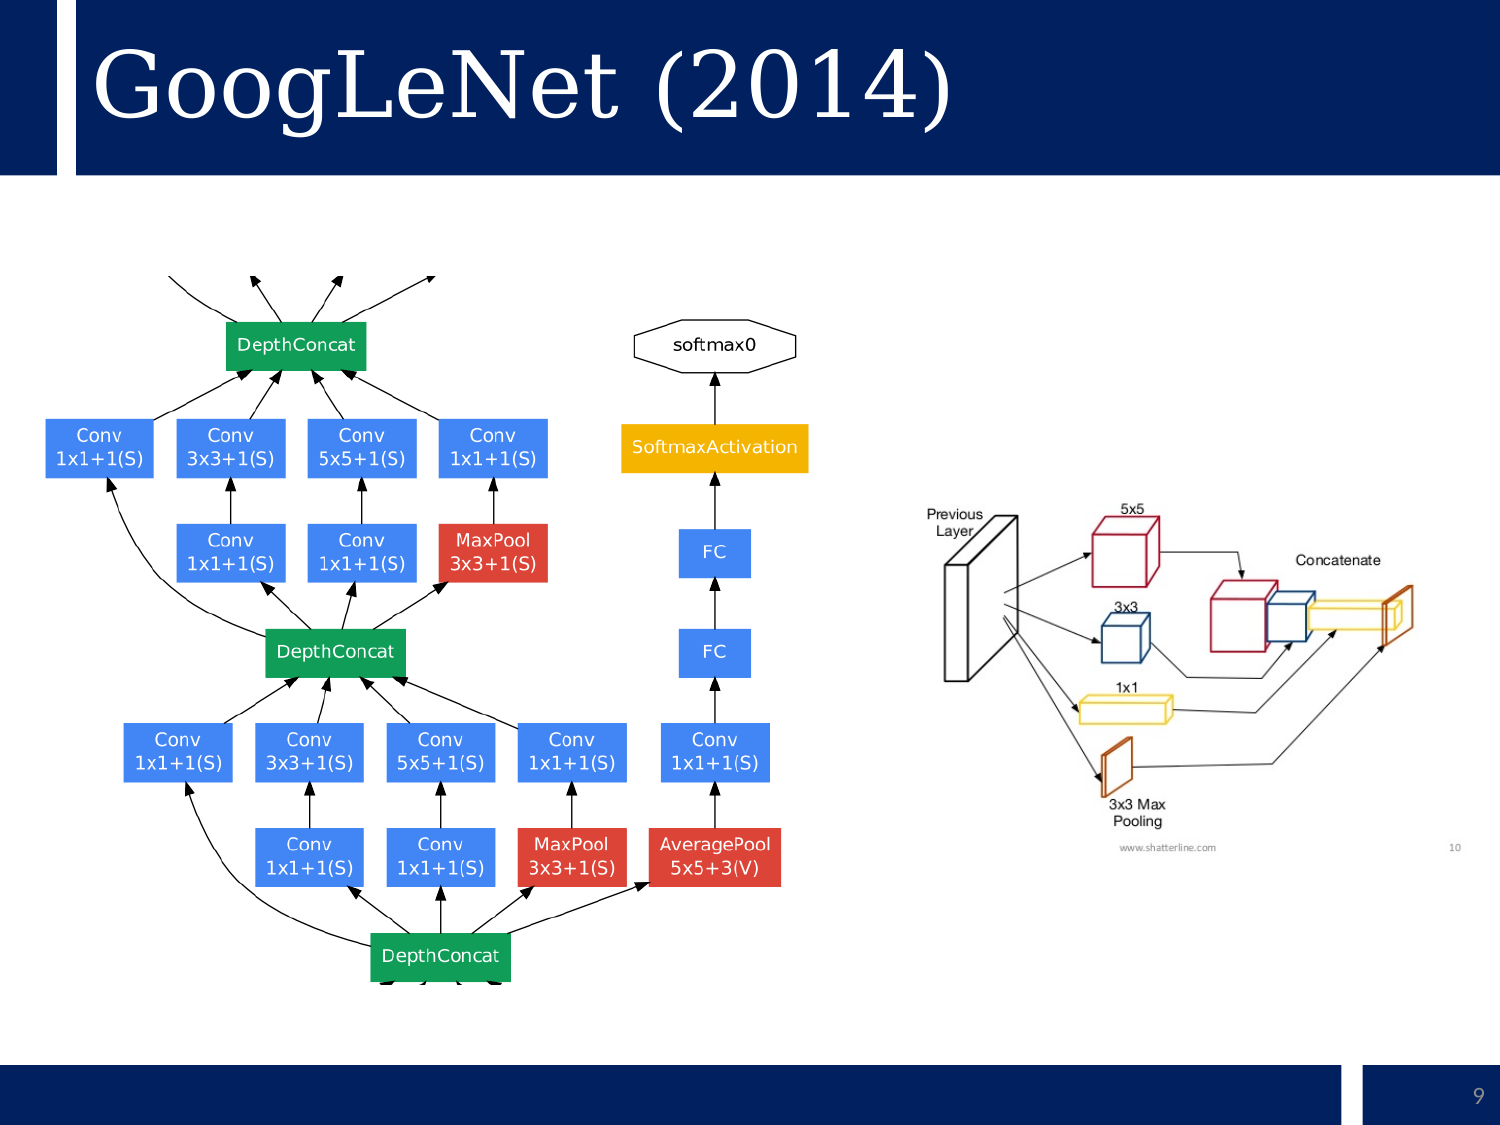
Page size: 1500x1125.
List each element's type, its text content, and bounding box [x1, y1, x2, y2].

title GoogLeNet (2014) [76, 0, 1500, 176]
picture [15, 276, 1500, 985]
footer [0, 1065, 1342, 1125]
slide_number 9 [1362, 1065, 1500, 1125]
